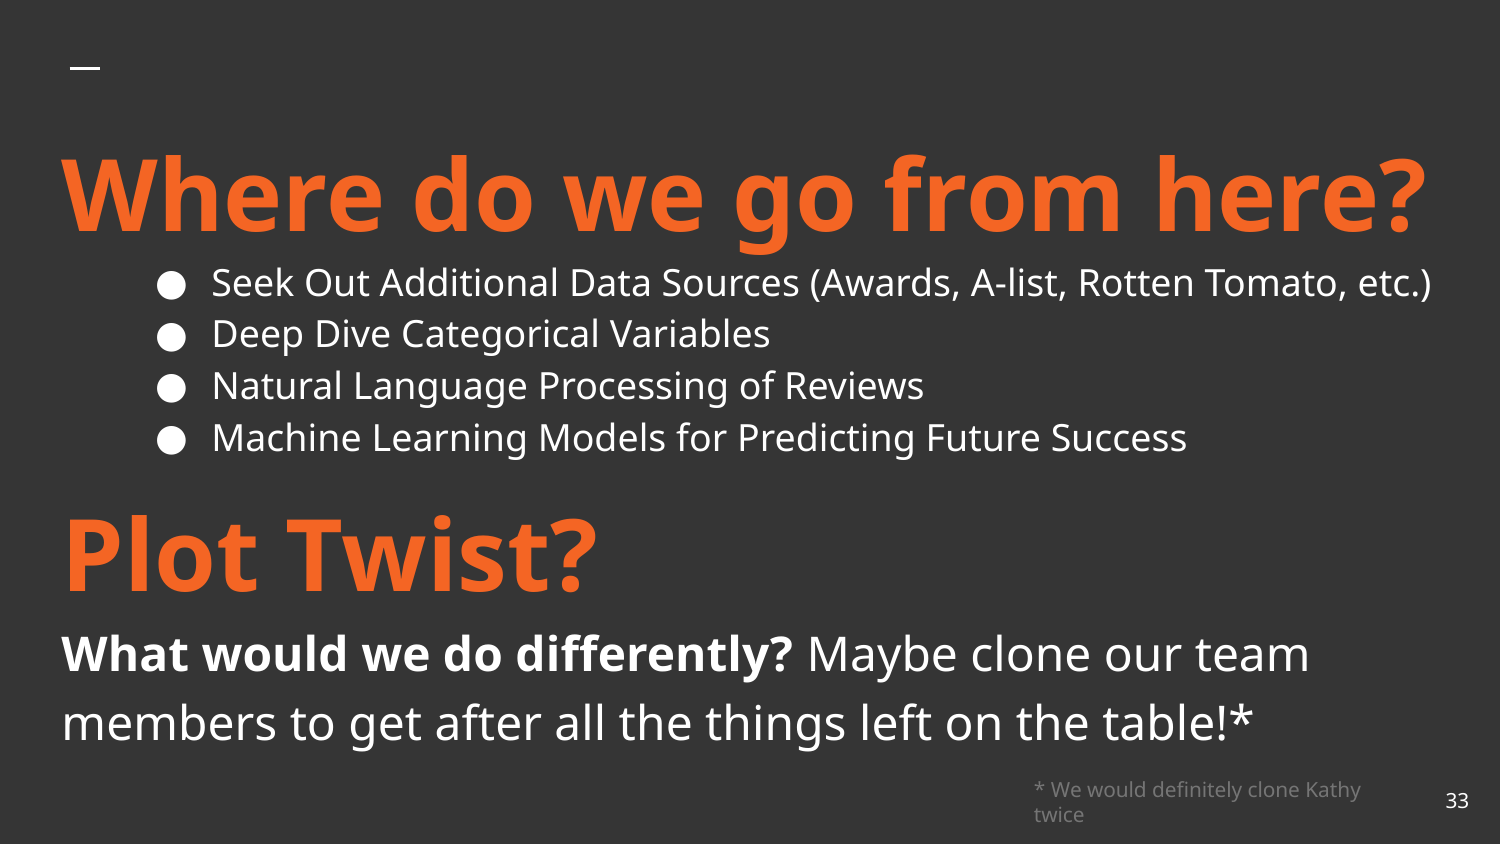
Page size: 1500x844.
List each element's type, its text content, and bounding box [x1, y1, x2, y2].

slide_number ‹#› [1394, 769, 1484, 834]
text_box * We would definitely clone Kathy twice [1019, 780, 1394, 823]
title Where do we go from here? Seek Out Additional Data Sources (Awards, A-list, Rotten Tomato, etc.) Deep Dive Categorical Variables Natural Language Processing of Reviews Machine Learning Models for Predicting Future Success Plot Twist? What would we do differently? Maybe clone our team members to get after all the things left on the table!* [46, 116, 1486, 746]
